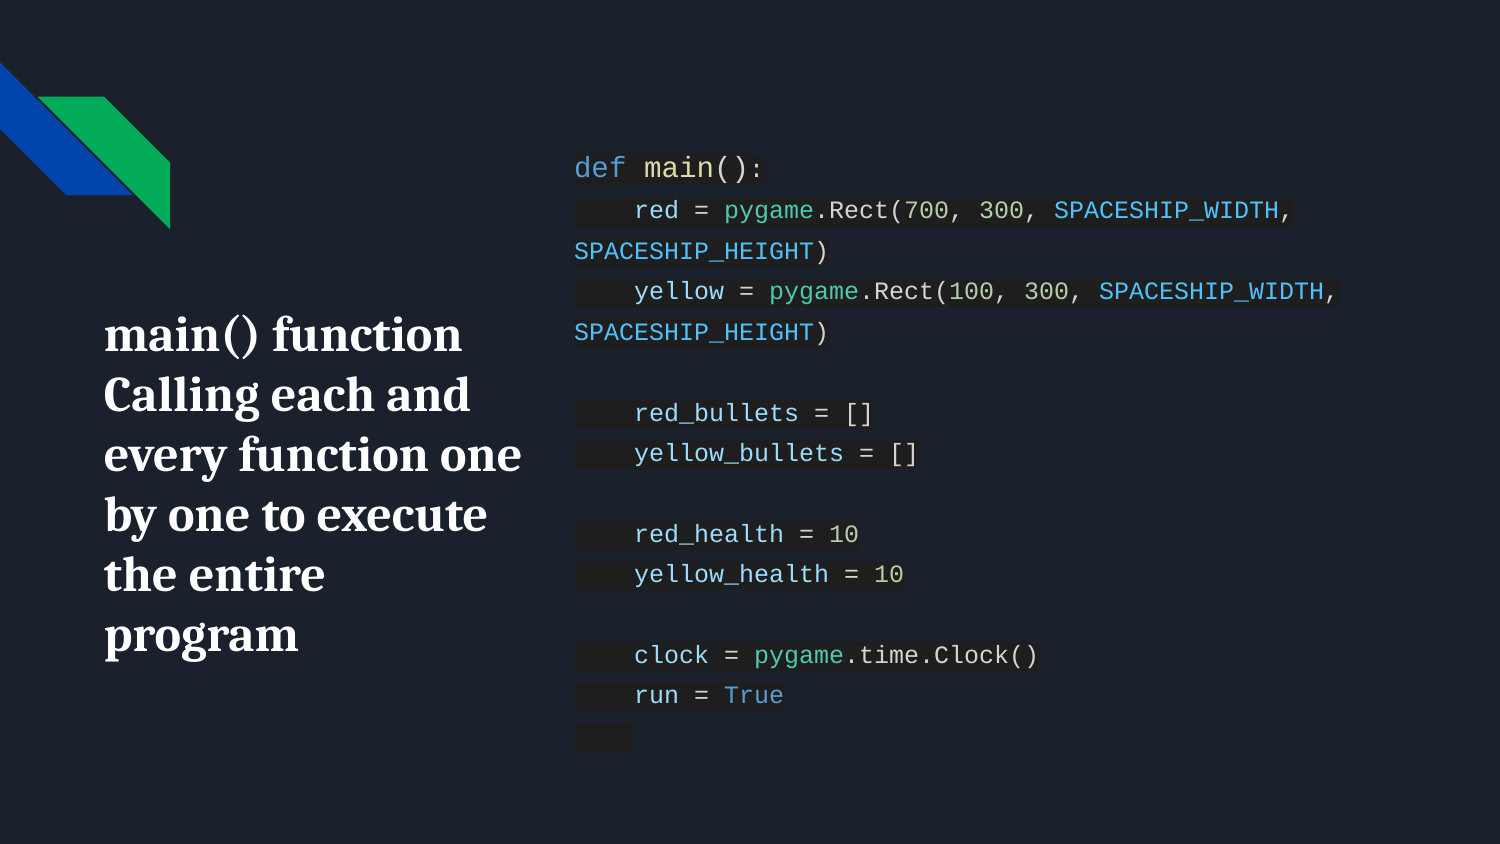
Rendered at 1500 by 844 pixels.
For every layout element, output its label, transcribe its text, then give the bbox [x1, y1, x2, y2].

title main() function Calling each and every function one by one to execute the entire program [88, 286, 541, 696]
list def main(): red = pygame.Rect(700, 300, SPACESHIP_WIDTH, SPACESHIP_HEIGHT) yellow = pygame.Rect(100, 300, SPACESHIP_WIDTH, SPACESHIP_HEIGHT) red_bullets = [] yellow_bullets = [] red_health = 10 yellow_health = 10 clock = pygame.time.Clock() run = True [559, 86, 1422, 807]
